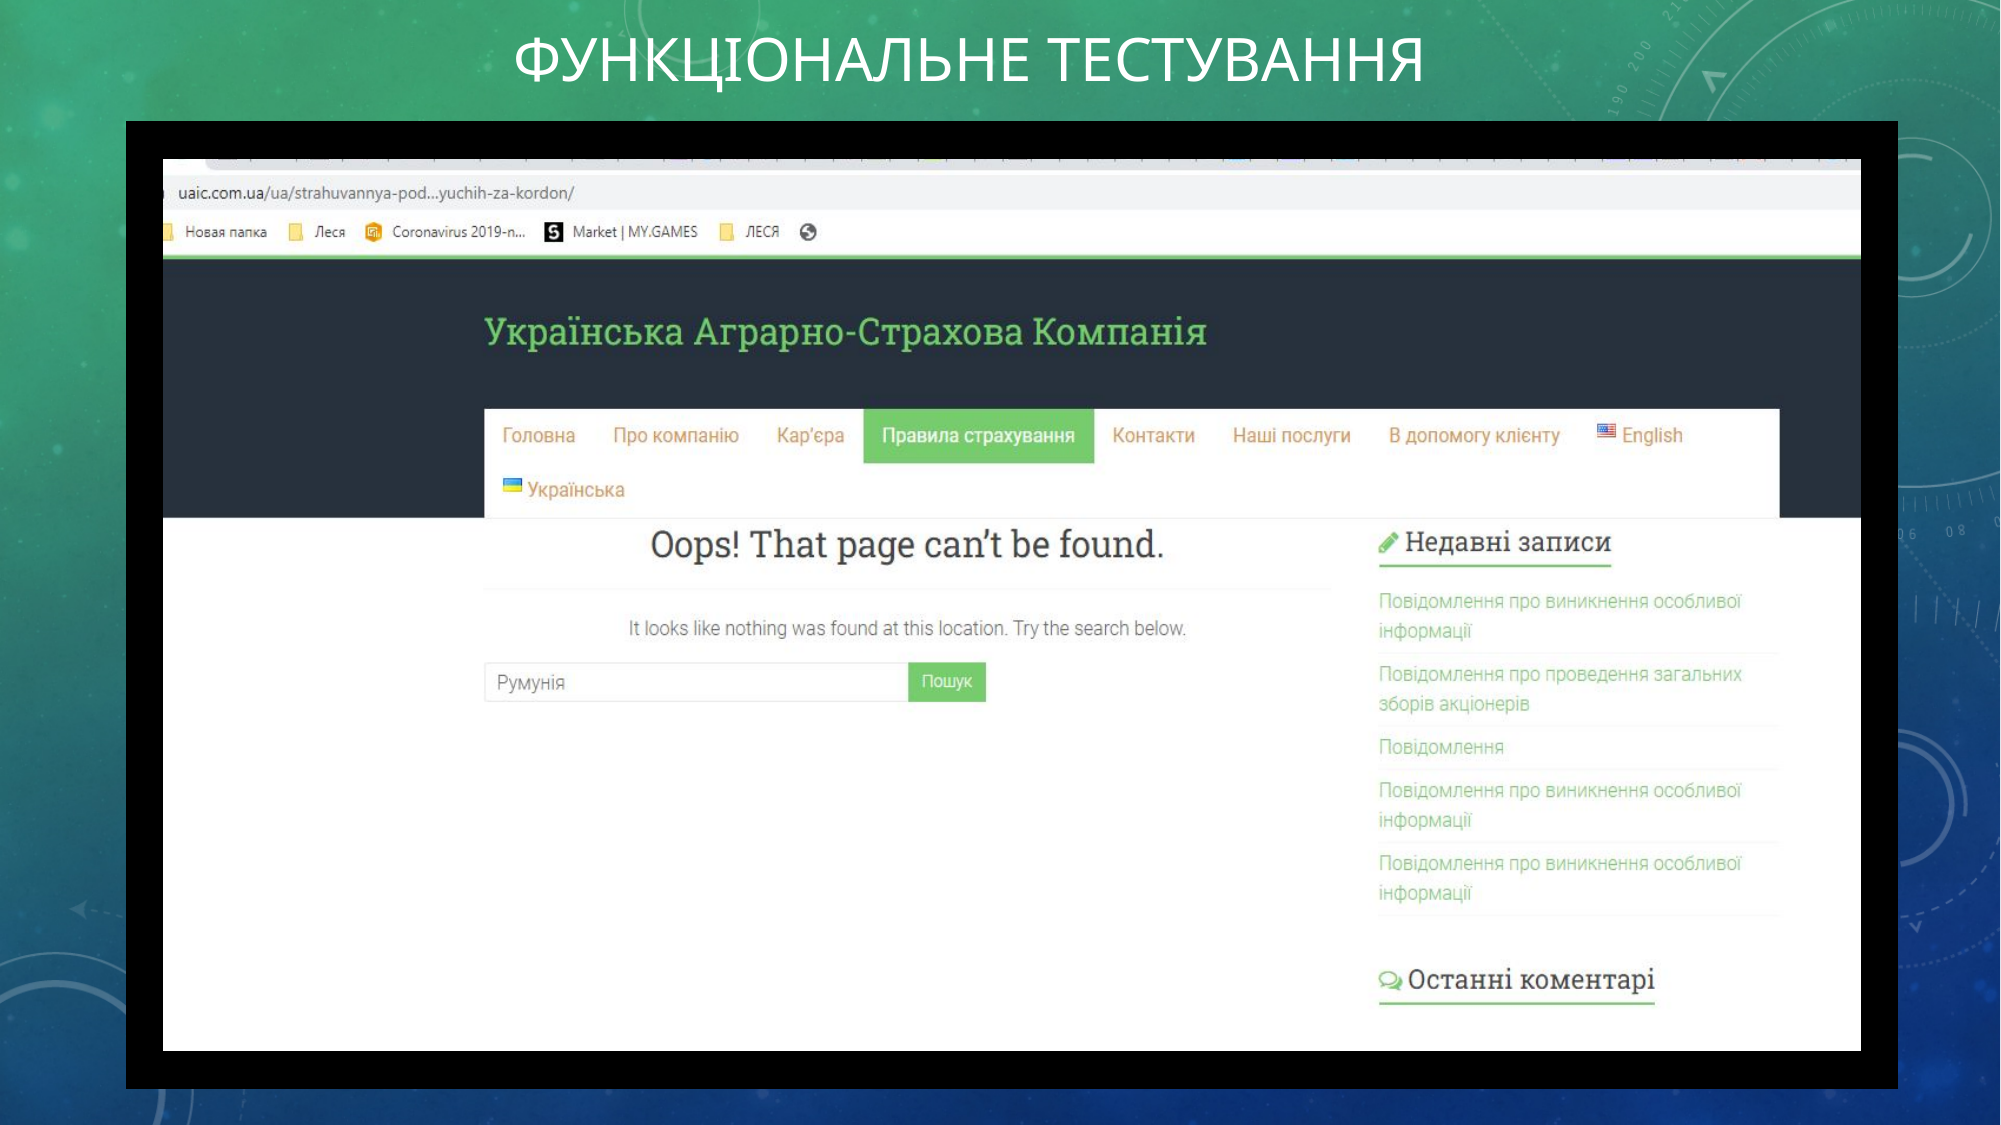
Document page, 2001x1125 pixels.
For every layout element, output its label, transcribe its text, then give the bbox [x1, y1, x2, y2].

picture [0, 0, 2001, 1125]
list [162, 158, 1861, 1052]
title функціональне тестування [139, 13, 1802, 101]
